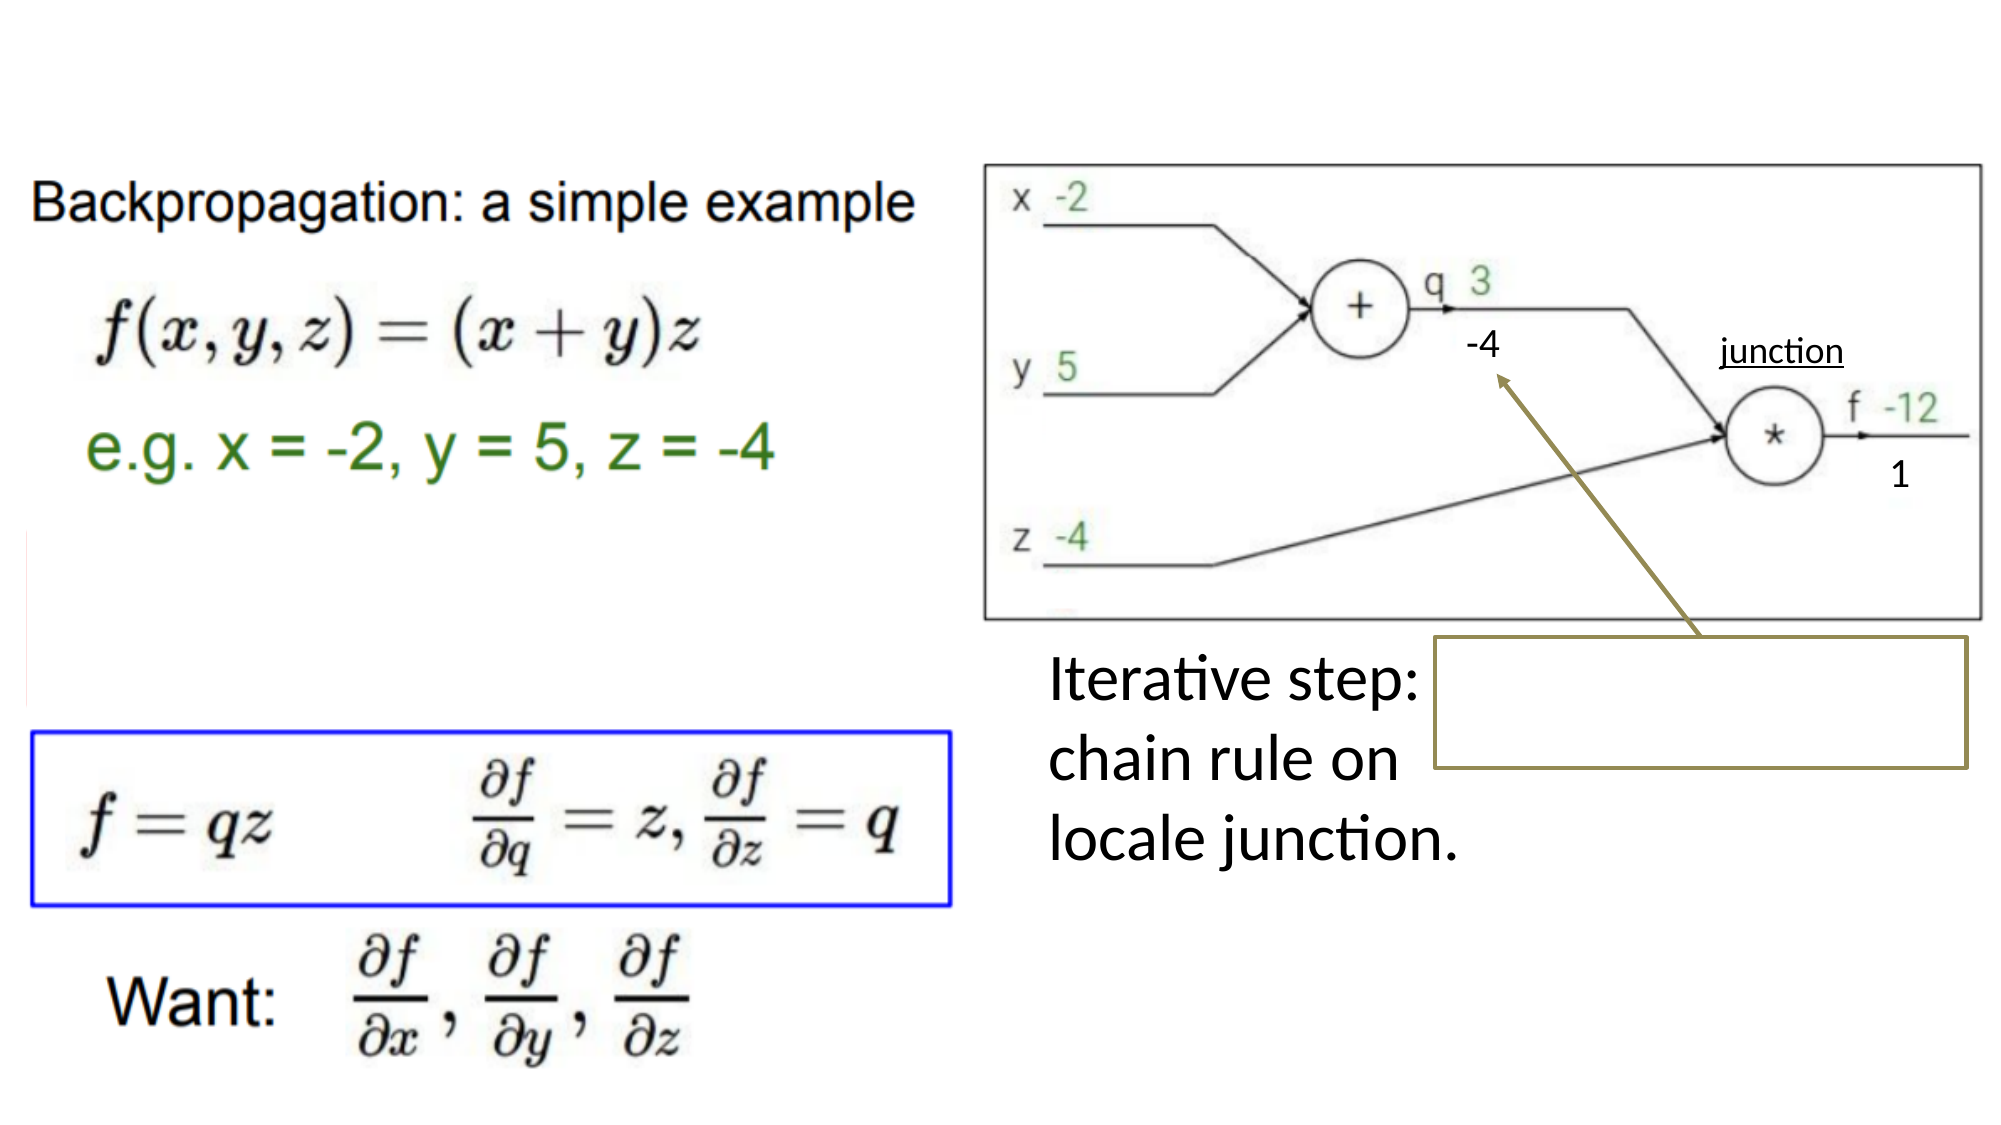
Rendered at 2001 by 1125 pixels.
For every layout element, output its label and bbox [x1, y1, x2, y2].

text_box [1496, 373, 1702, 638]
picture [2, 139, 1998, 1114]
